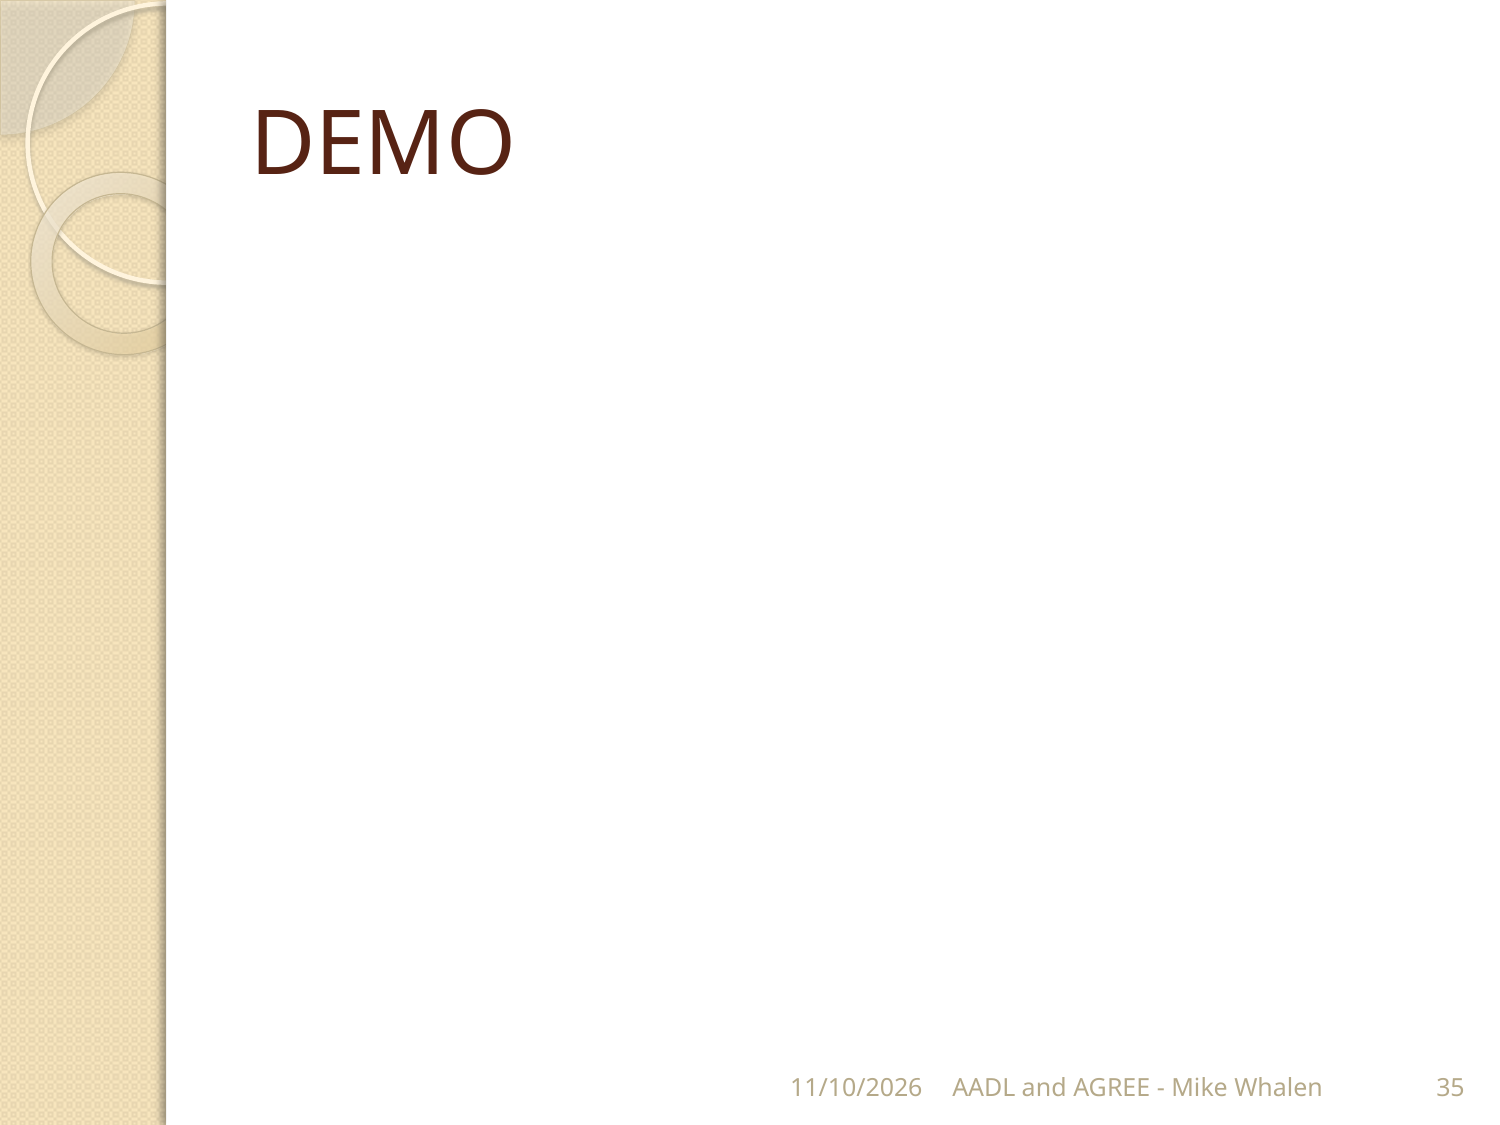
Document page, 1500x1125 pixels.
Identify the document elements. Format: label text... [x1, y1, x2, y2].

title DEMO [235, 45, 1466, 233]
footer AADL and AGREE - Mike Whalen [937, 1034, 1413, 1113]
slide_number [587, 1034, 937, 1113]
slide_number 35 [1413, 1034, 1488, 1113]
